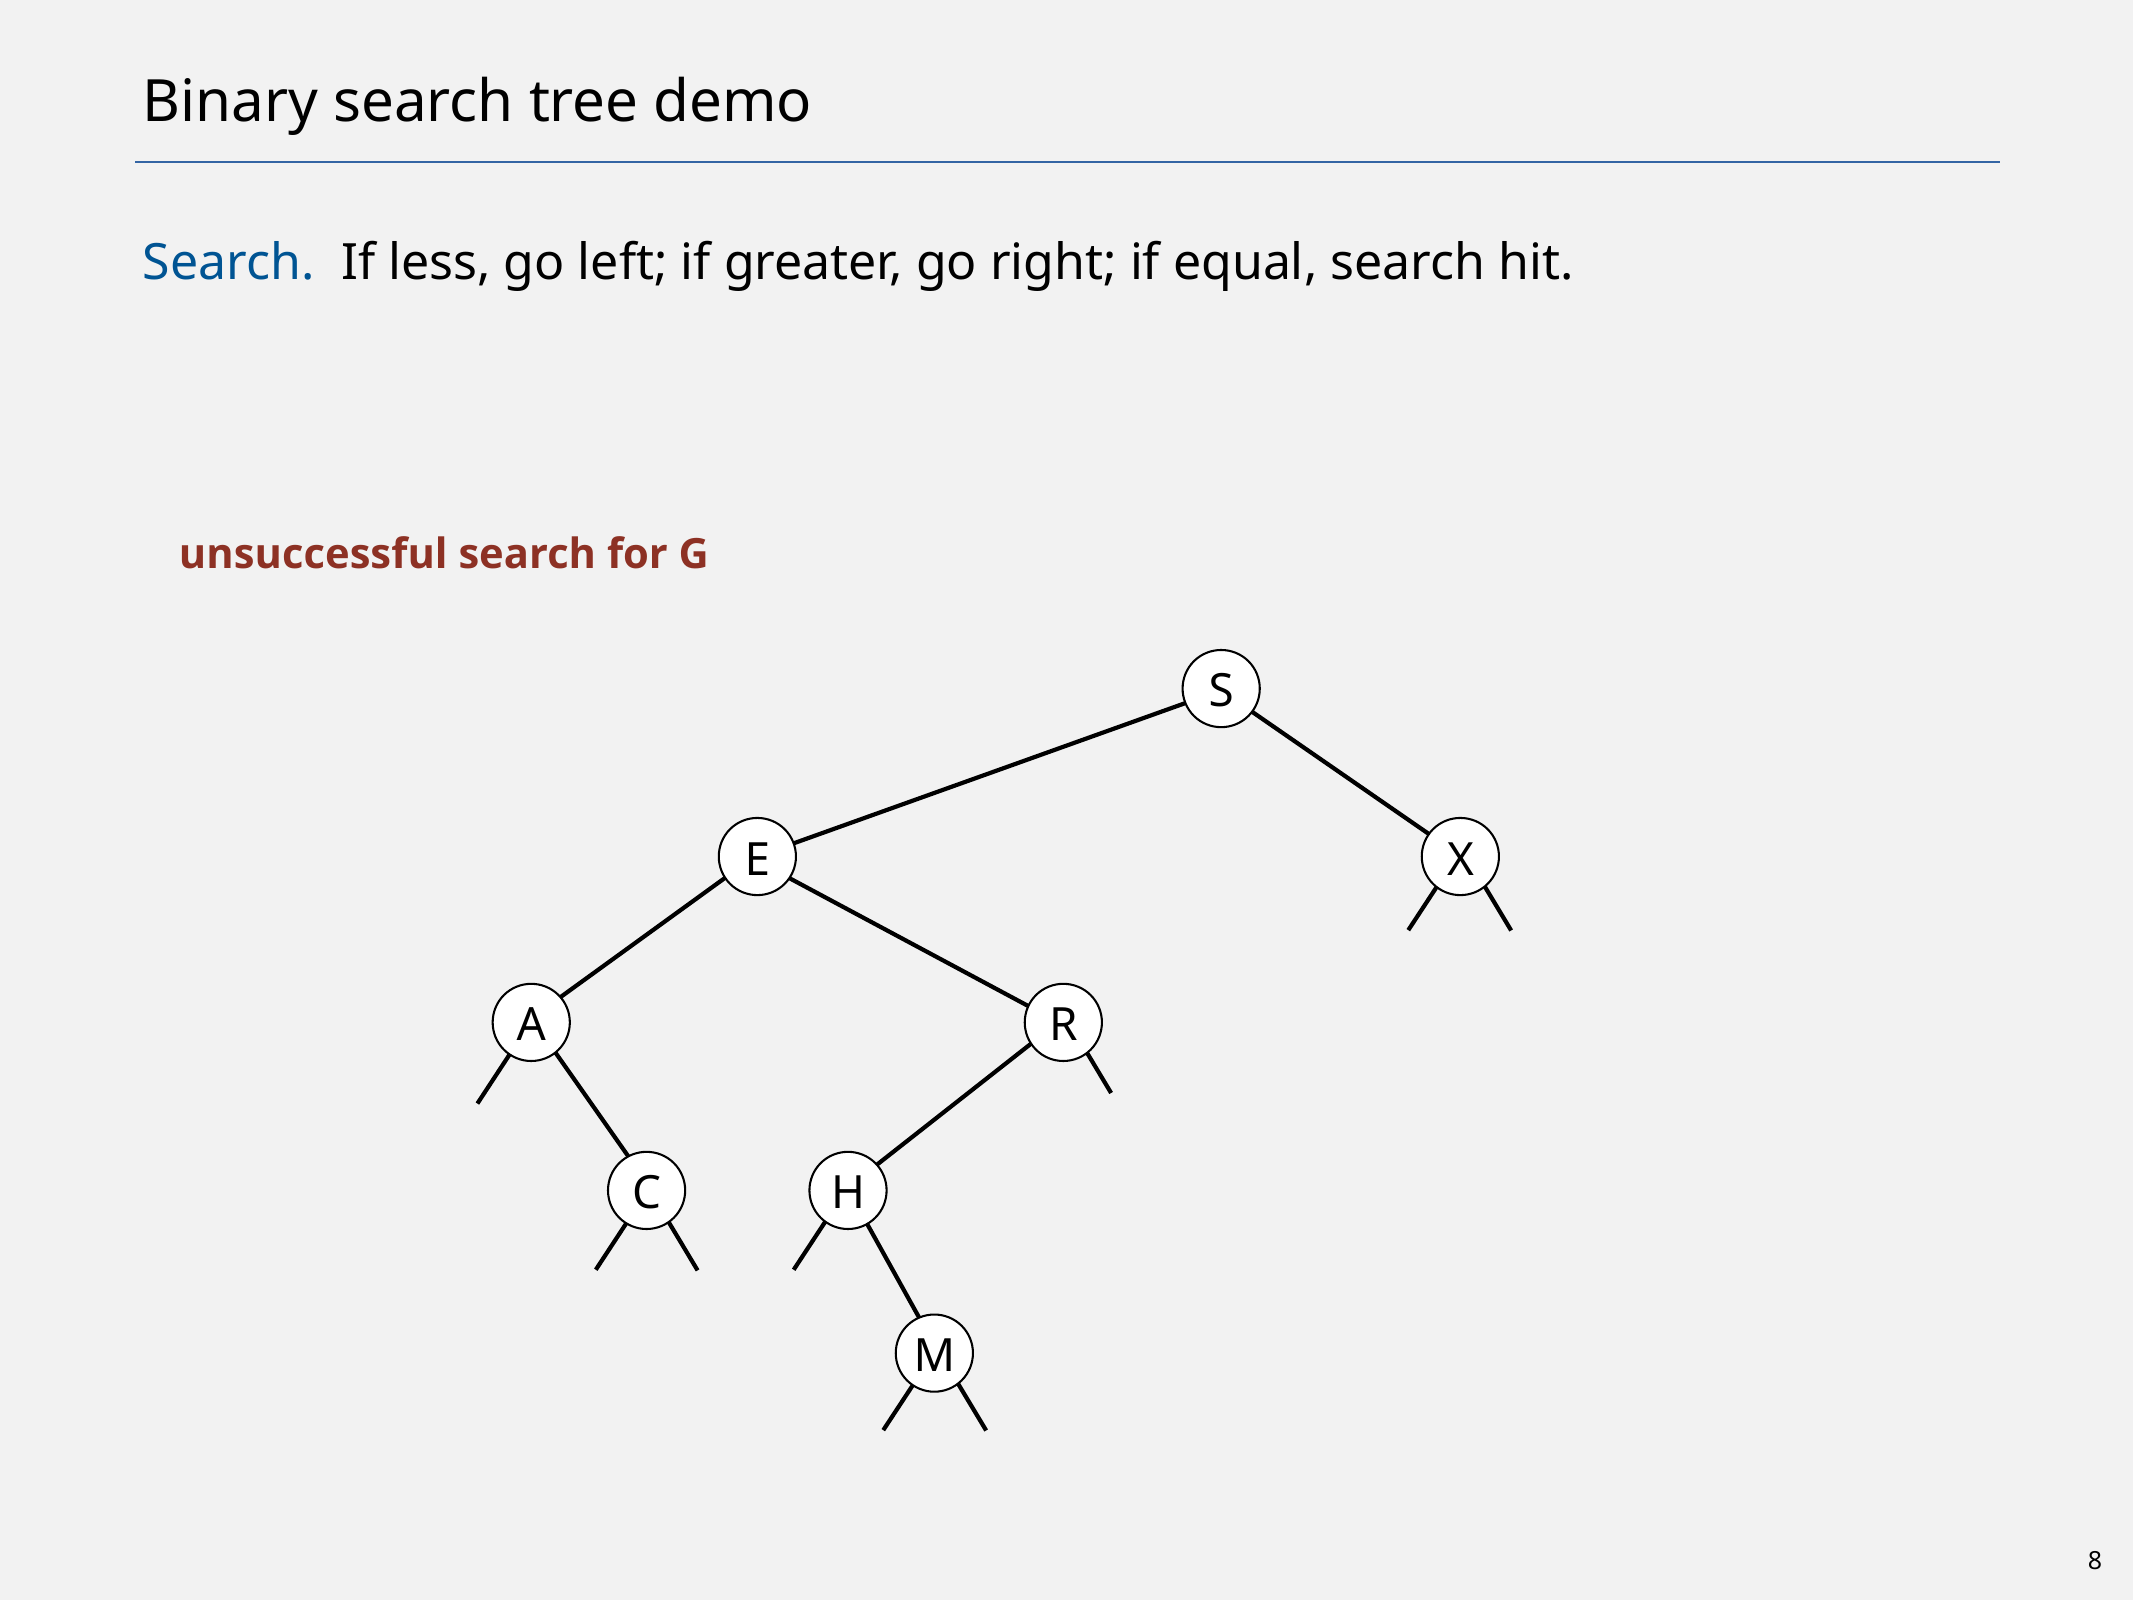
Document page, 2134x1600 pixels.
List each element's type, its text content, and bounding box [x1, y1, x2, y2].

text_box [477, 649, 1512, 1431]
list Search. If less, go left; if greater, go right; if equal, search hit. [132, 207, 2001, 1543]
text_box unsuccessful search for G [169, 527, 719, 578]
slide_number 8 [2069, 1537, 2121, 1587]
title Binary search tree demo [132, 0, 2001, 134]
